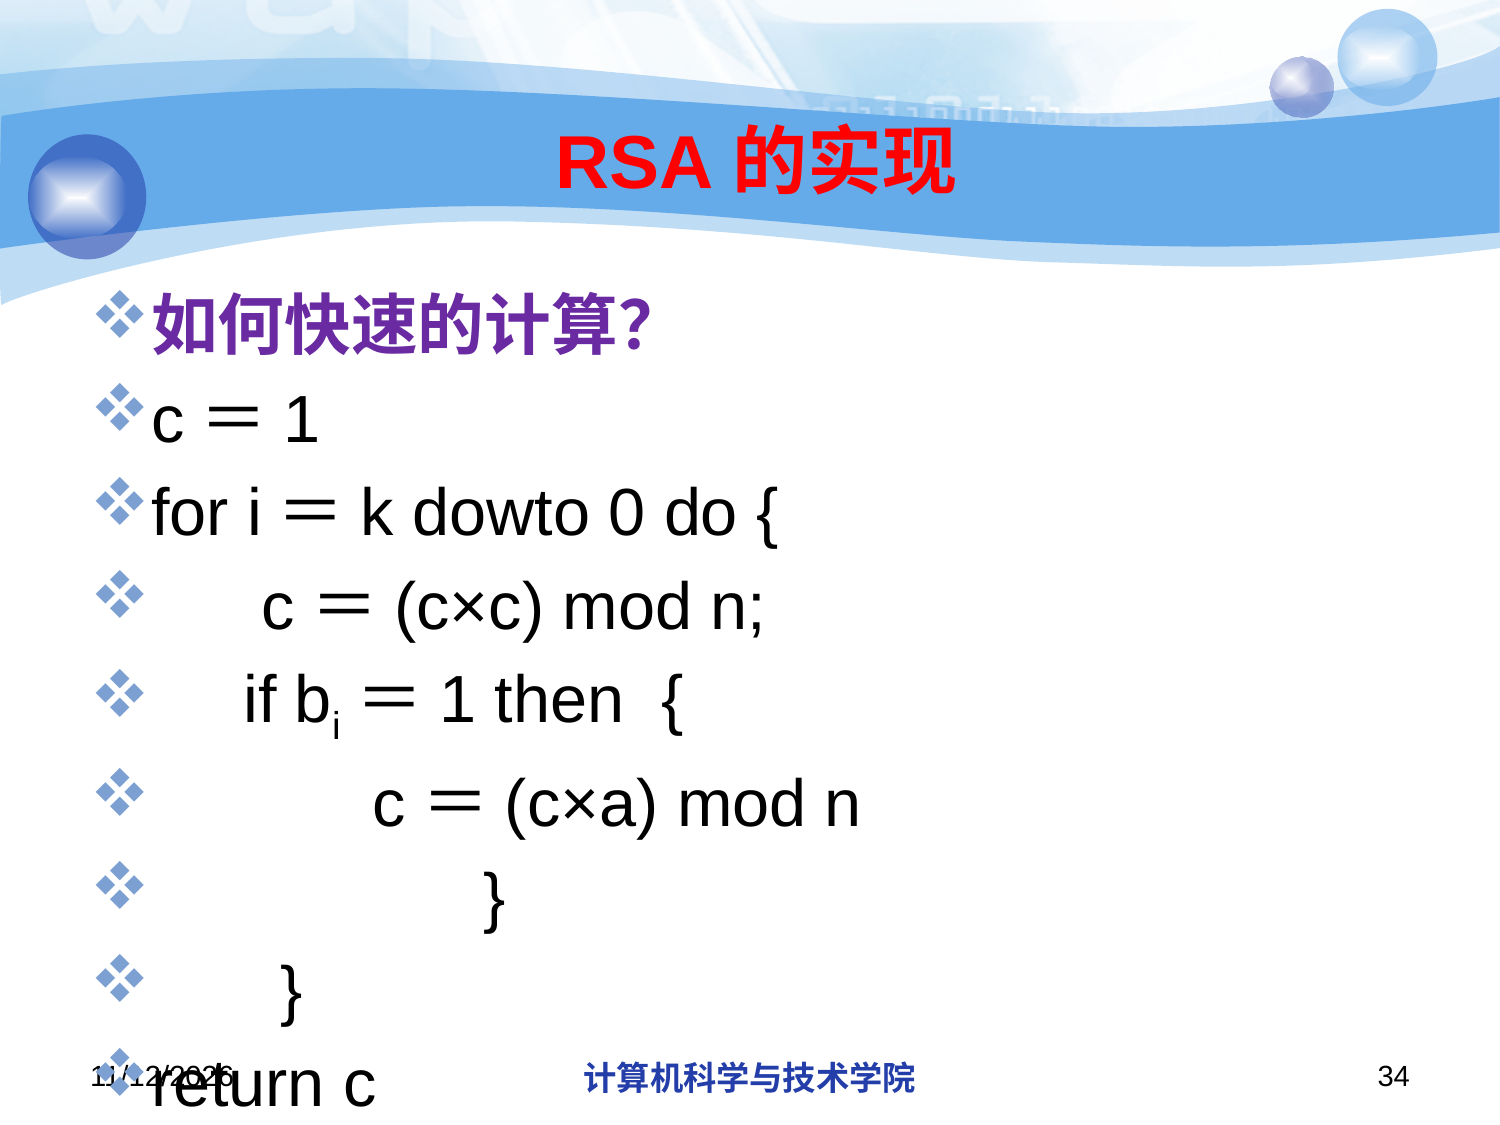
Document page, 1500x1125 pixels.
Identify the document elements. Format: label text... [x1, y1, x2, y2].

picture [0, 0, 1500, 112]
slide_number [74, 1049, 426, 1103]
slide_number 34 [1074, 1049, 1426, 1103]
footer 计算机科学与技术学院 [512, 1049, 988, 1103]
title RSA的实现 [149, 112, 1363, 206]
